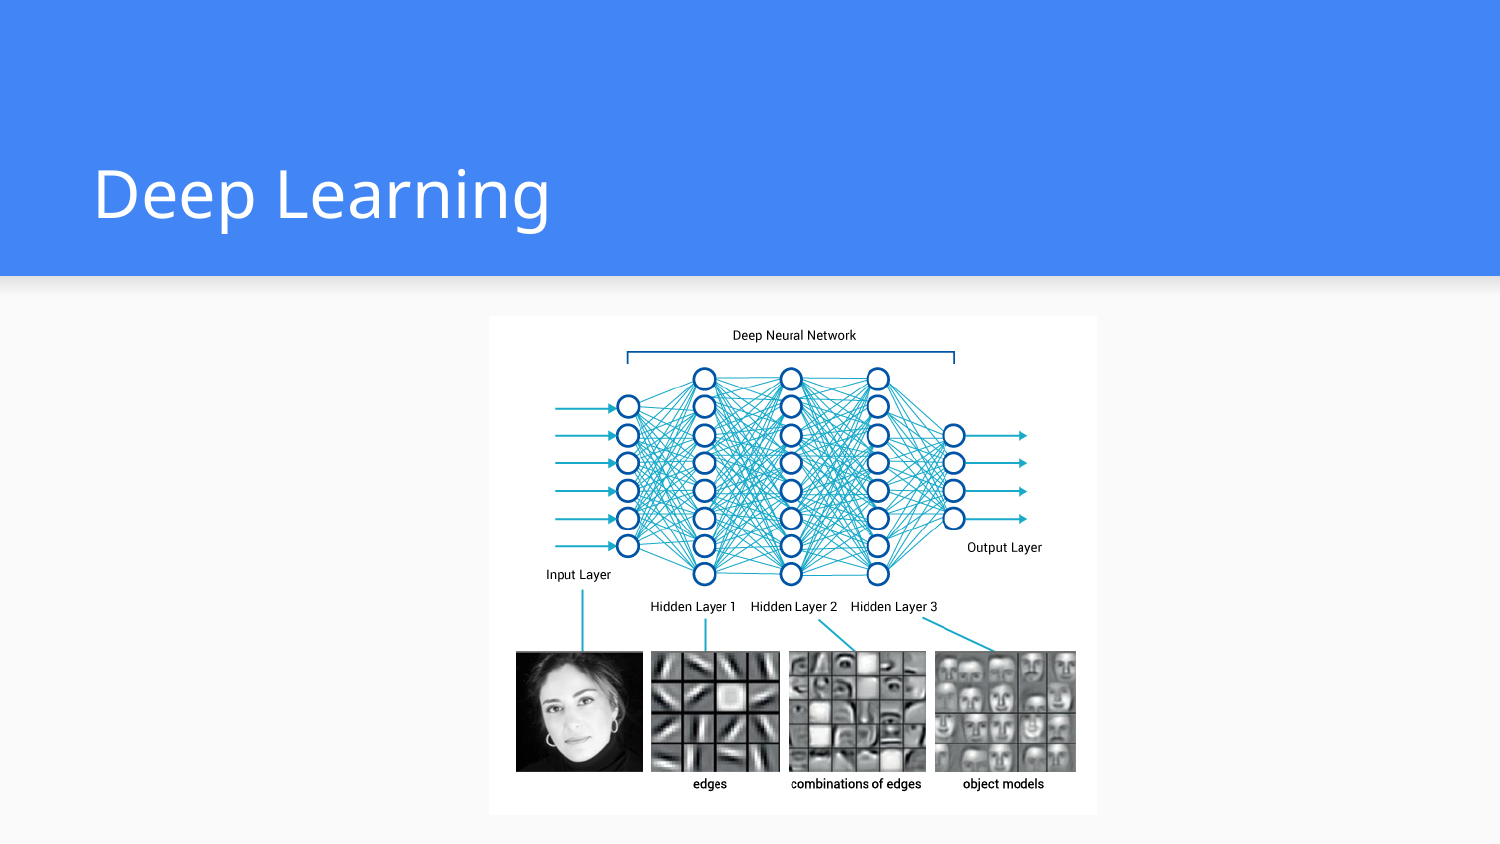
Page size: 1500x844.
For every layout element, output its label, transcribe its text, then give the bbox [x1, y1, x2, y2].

title Deep Learning [77, 121, 1427, 248]
picture [489, 315, 1097, 816]
